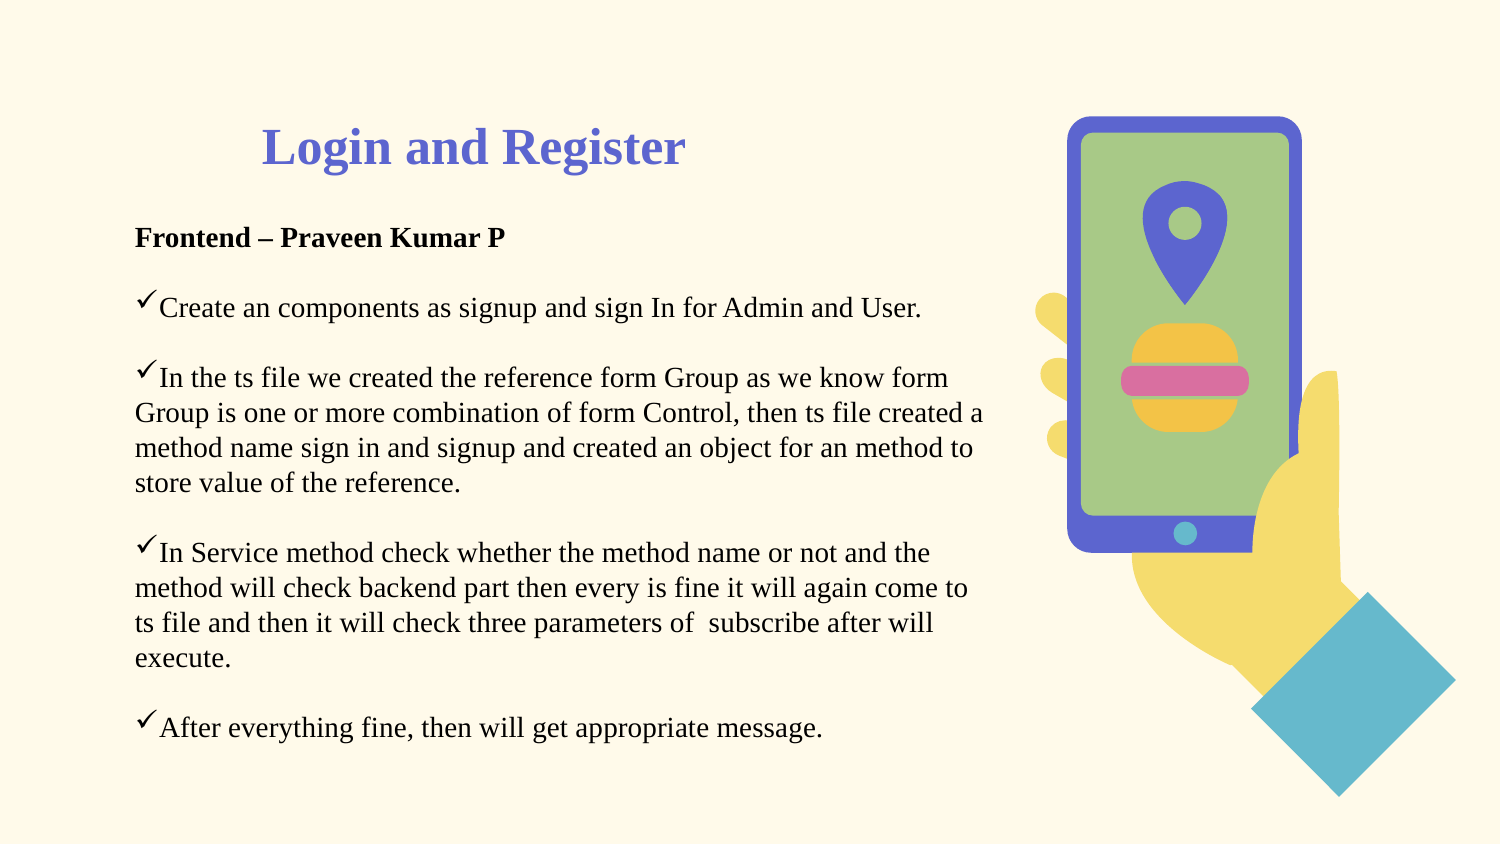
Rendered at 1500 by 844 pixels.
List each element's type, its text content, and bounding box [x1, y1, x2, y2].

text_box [1032, 115, 1457, 797]
title Login and Register [119, 99, 841, 190]
list Frontend – Praveen Kumar P Create an components as signup and sign In for Admin and User. In the ts file we created the reference form Group as we know form Group is one or more combination of form Control, then ts file created a method name sign in and signup and created an object for an method to store value of the reference. In Service method check whether the method name or not and the method will check backend part then every is fine it will again come to ts file and then it will check three parameters of subscribe after will execute. After everything fine, then will get appropriate message. [119, 203, 1007, 780]
